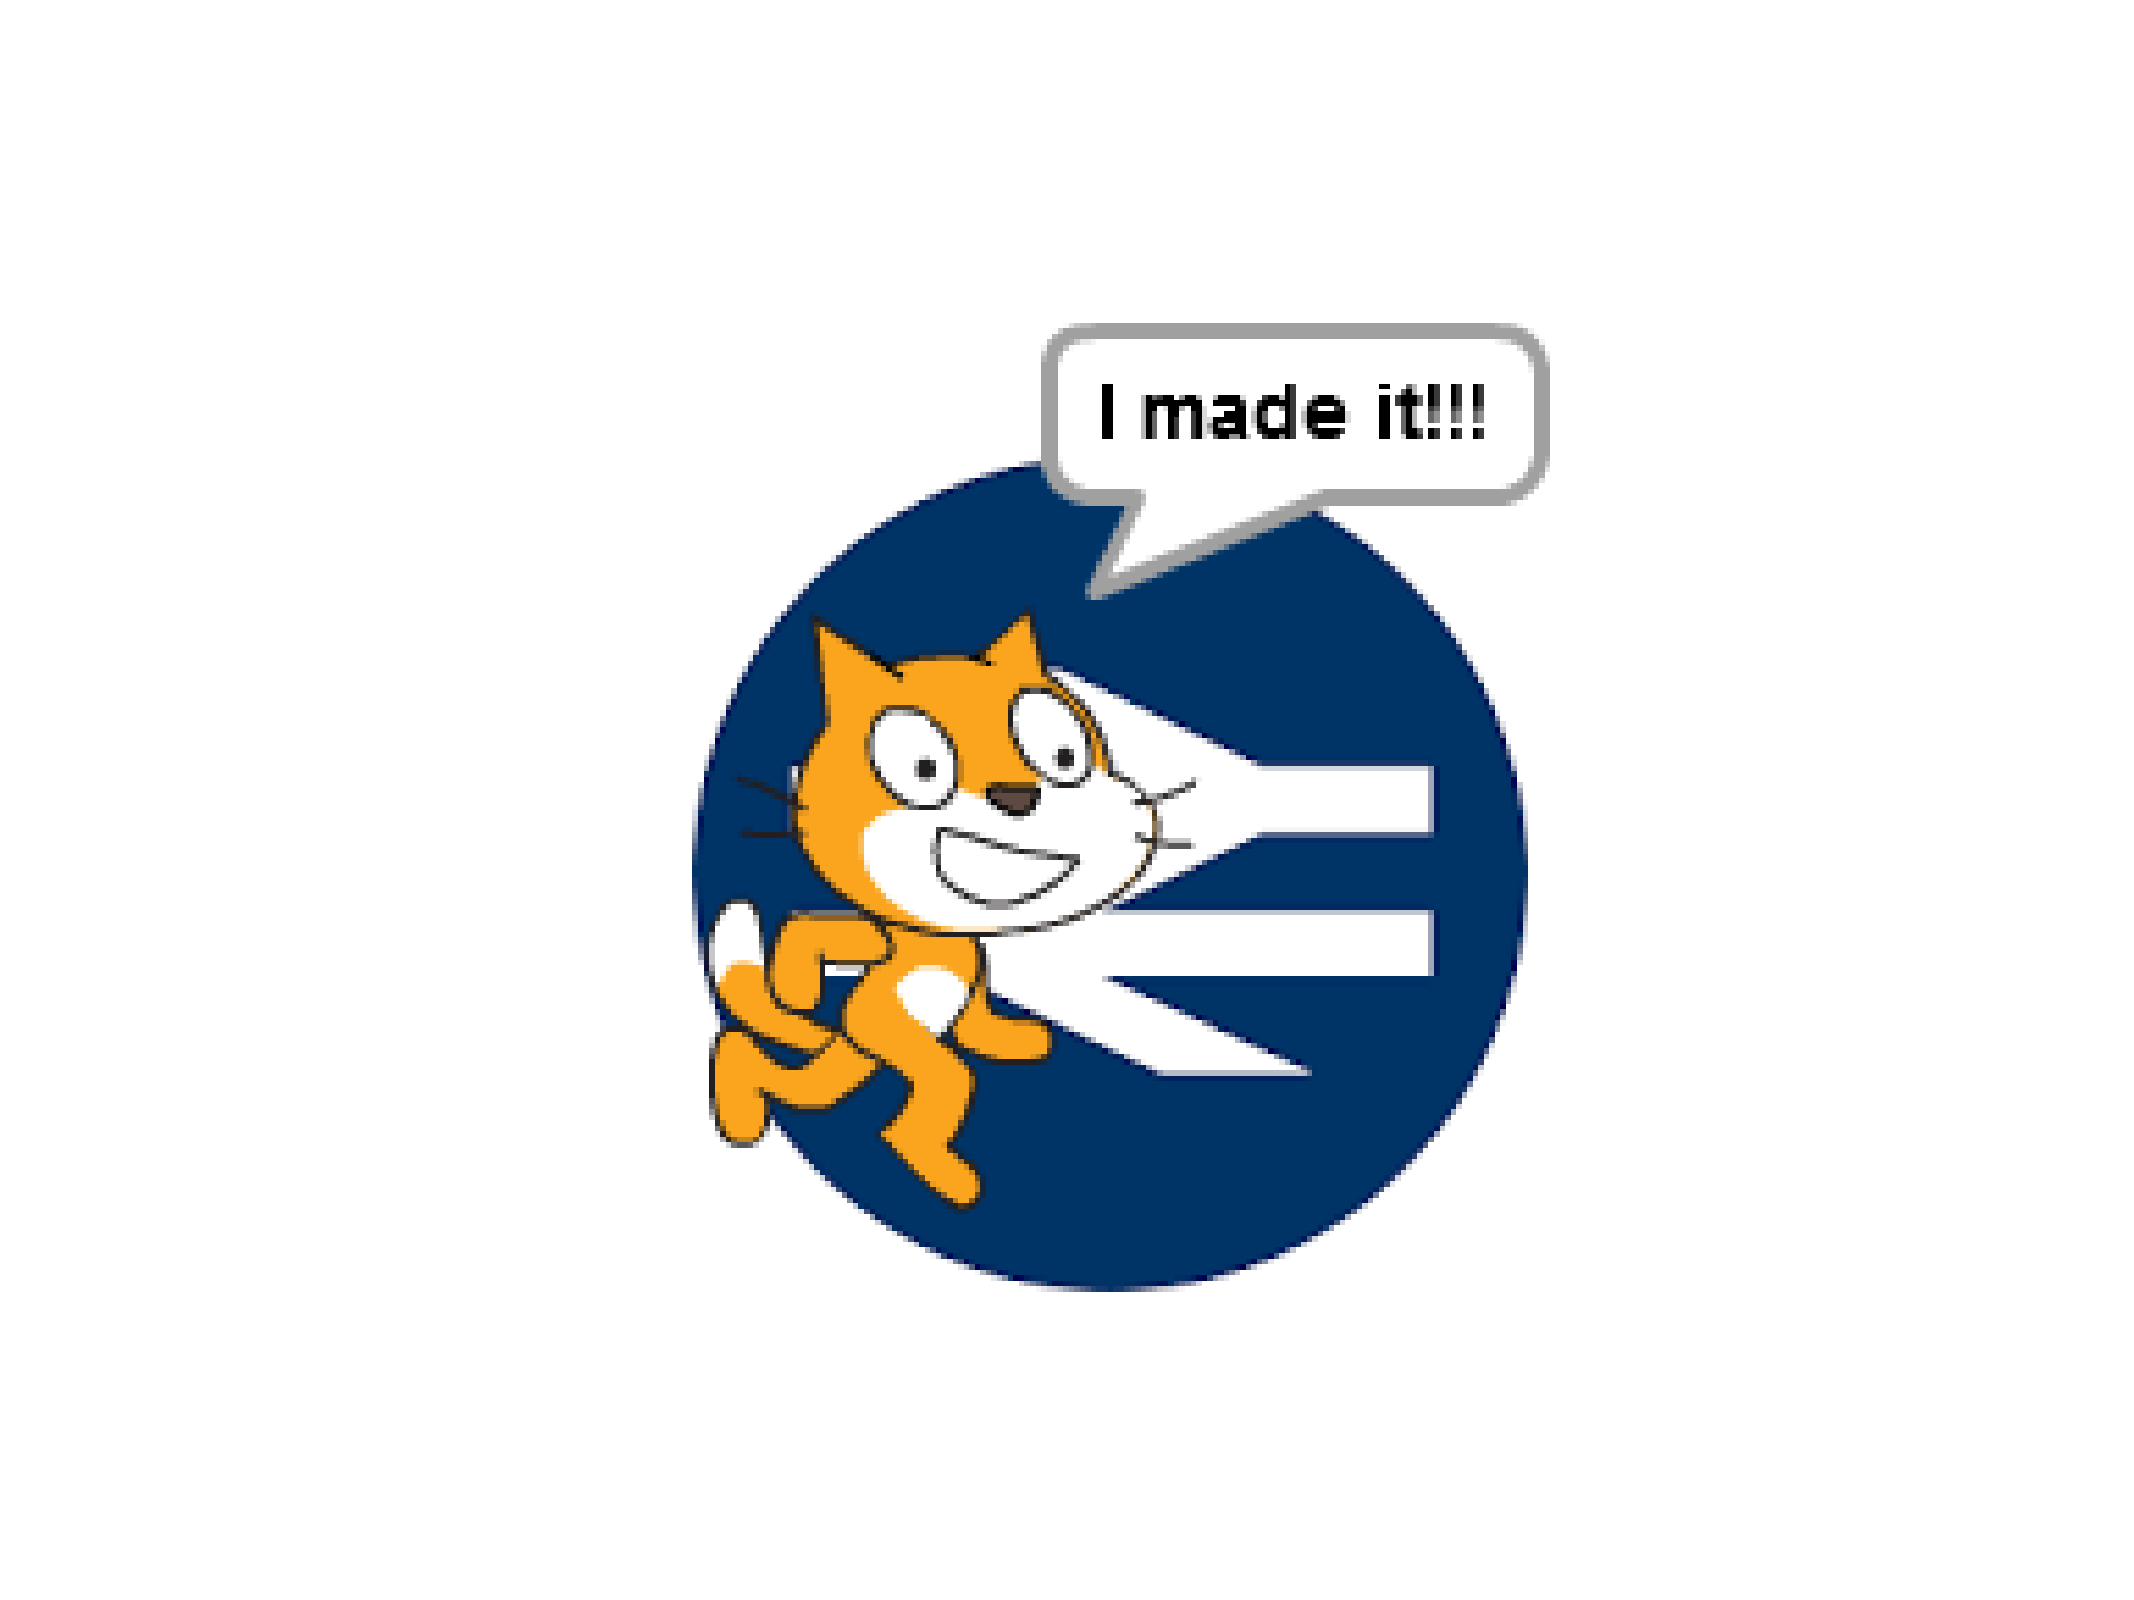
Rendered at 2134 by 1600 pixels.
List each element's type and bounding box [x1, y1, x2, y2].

picture [538, 196, 1596, 1404]
